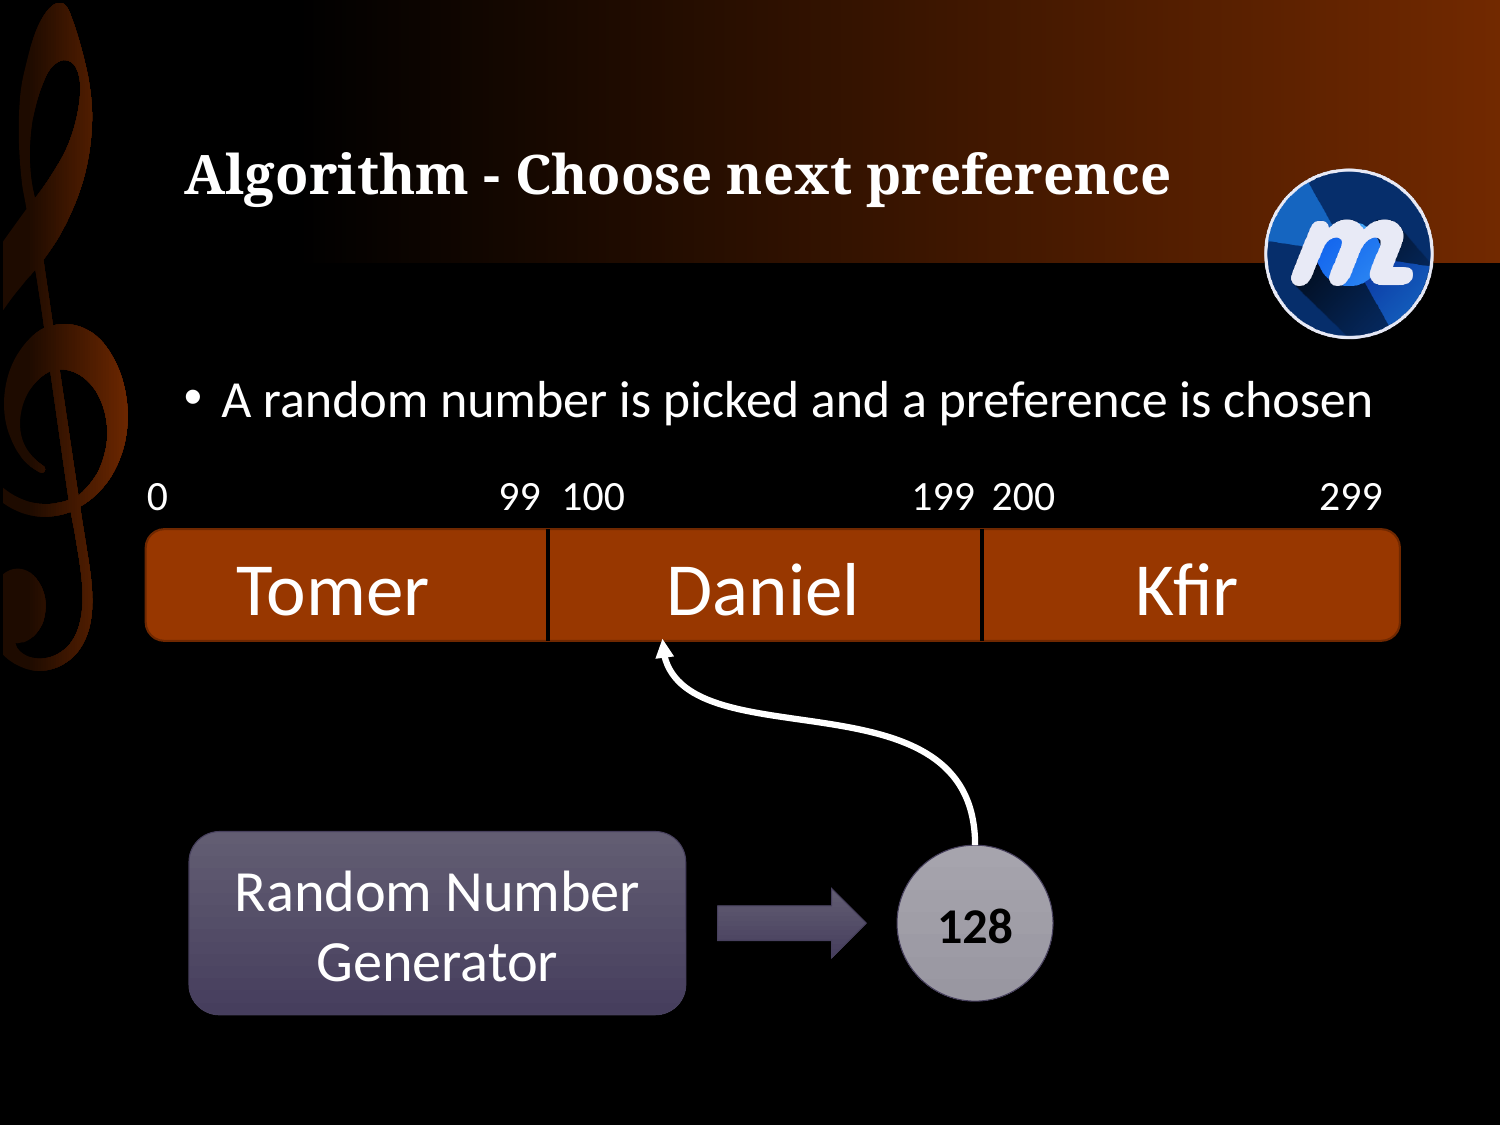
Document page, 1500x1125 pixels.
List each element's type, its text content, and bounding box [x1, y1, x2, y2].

text_box Random Number Generator [188, 830, 687, 1016]
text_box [715, 585, 922, 899]
list A random number is picked and a preference is chosen [168, 326, 1443, 559]
picture [1262, 167, 1434, 326]
text_box 128 [896, 844, 1054, 1002]
text_box [717, 899, 868, 960]
text_box Algorithm - Choose next preference [169, 32, 1332, 213]
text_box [145, 529, 1400, 641]
text_box 0 [113, 461, 168, 527]
